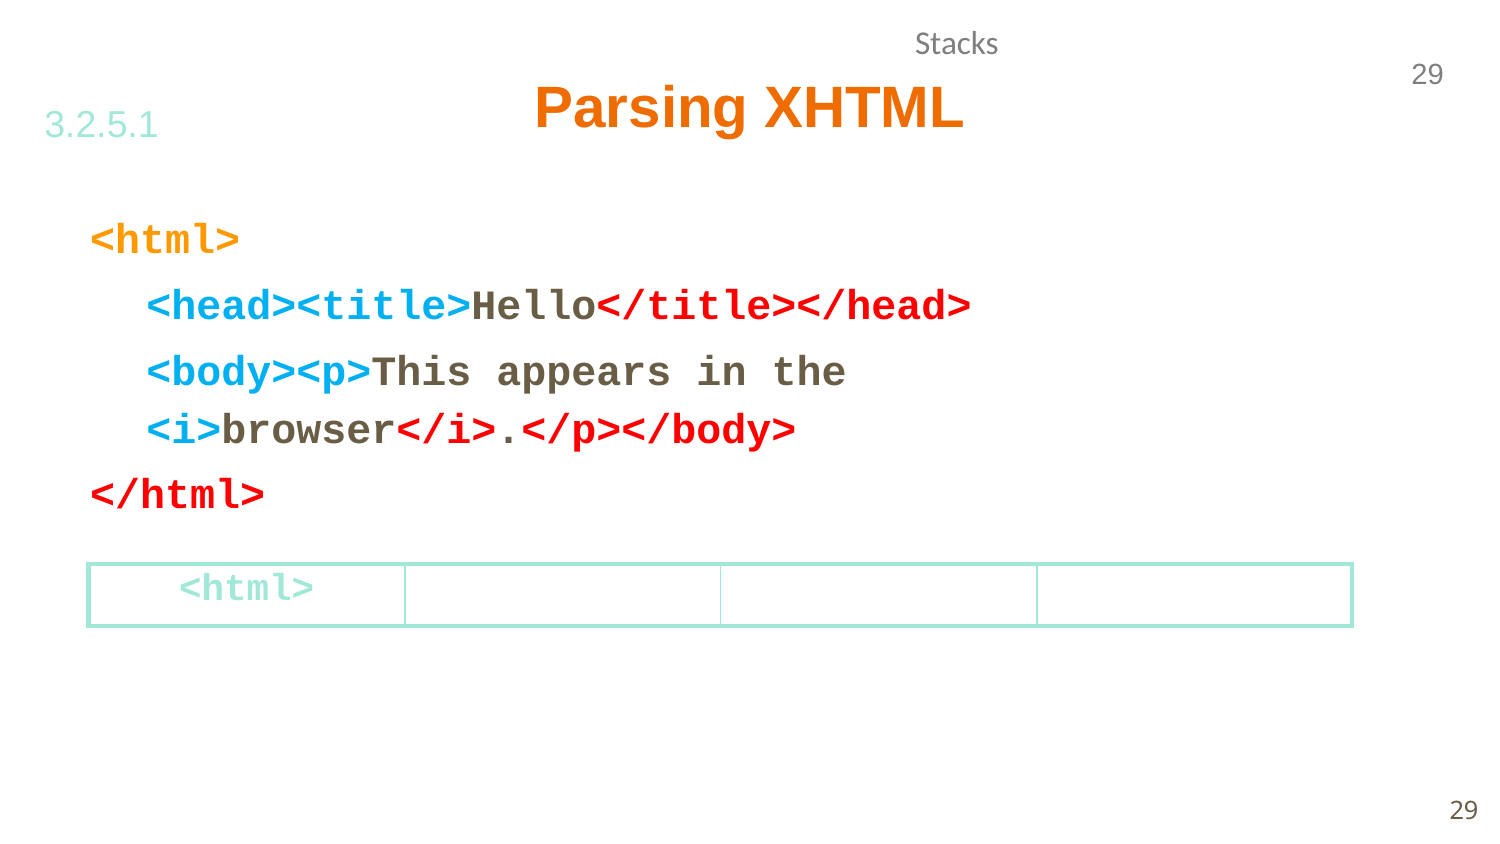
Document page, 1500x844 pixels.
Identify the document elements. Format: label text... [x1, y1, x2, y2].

slide_number ‹#› [1403, 779, 1494, 844]
list <html> <head><title>Hello</title></head> <body><p>This appears in the <i>browser</i>.</p></body> </html> [75, 196, 1425, 754]
table_header <html> [91, 566, 404, 624]
table_header [1038, 566, 1350, 624]
text_box 3.2.5.1 [29, 93, 176, 153]
table_header [406, 566, 720, 624]
table_header [721, 566, 1036, 624]
title Parsing XHTML [75, 33, 1425, 175]
